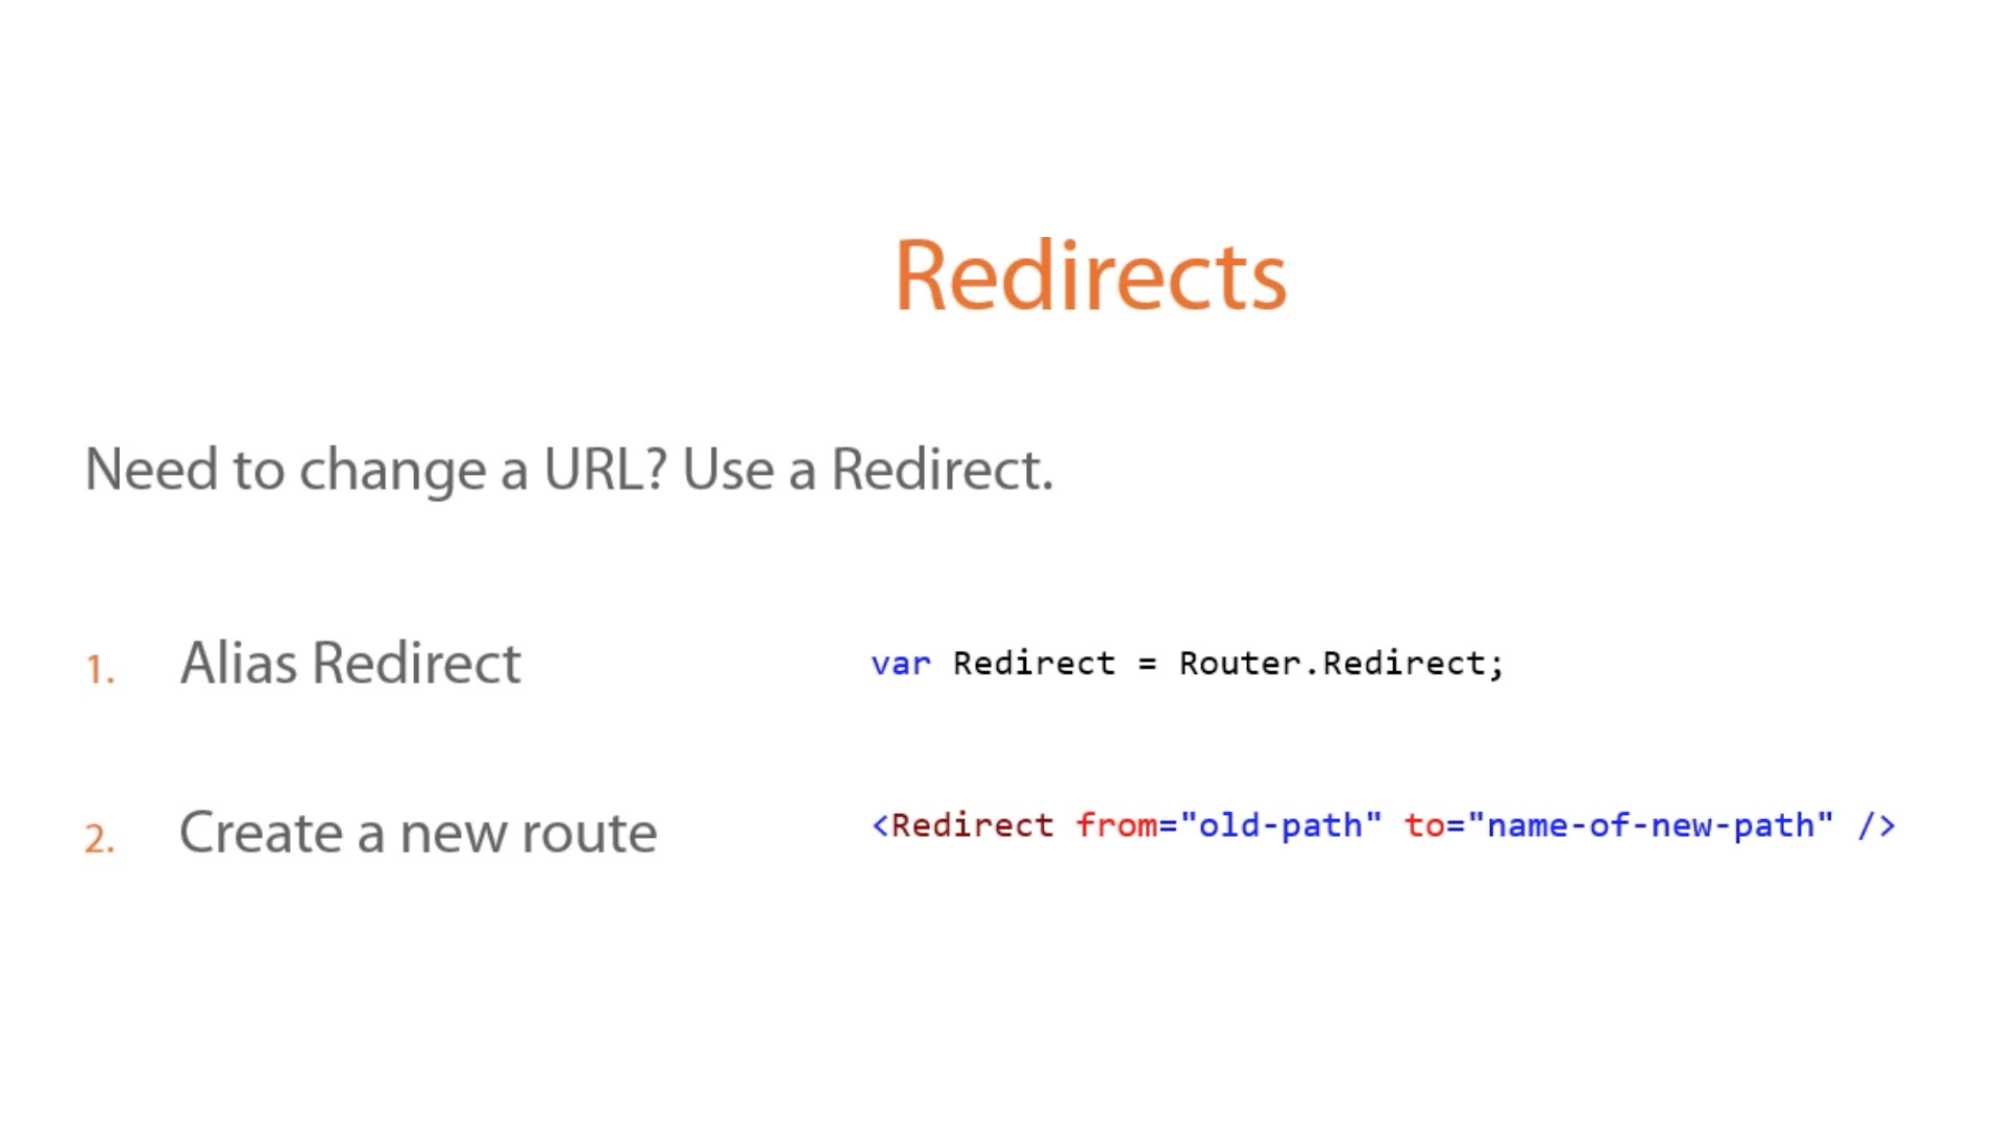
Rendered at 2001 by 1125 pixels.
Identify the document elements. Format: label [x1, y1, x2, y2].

picture [71, 237, 1929, 888]
